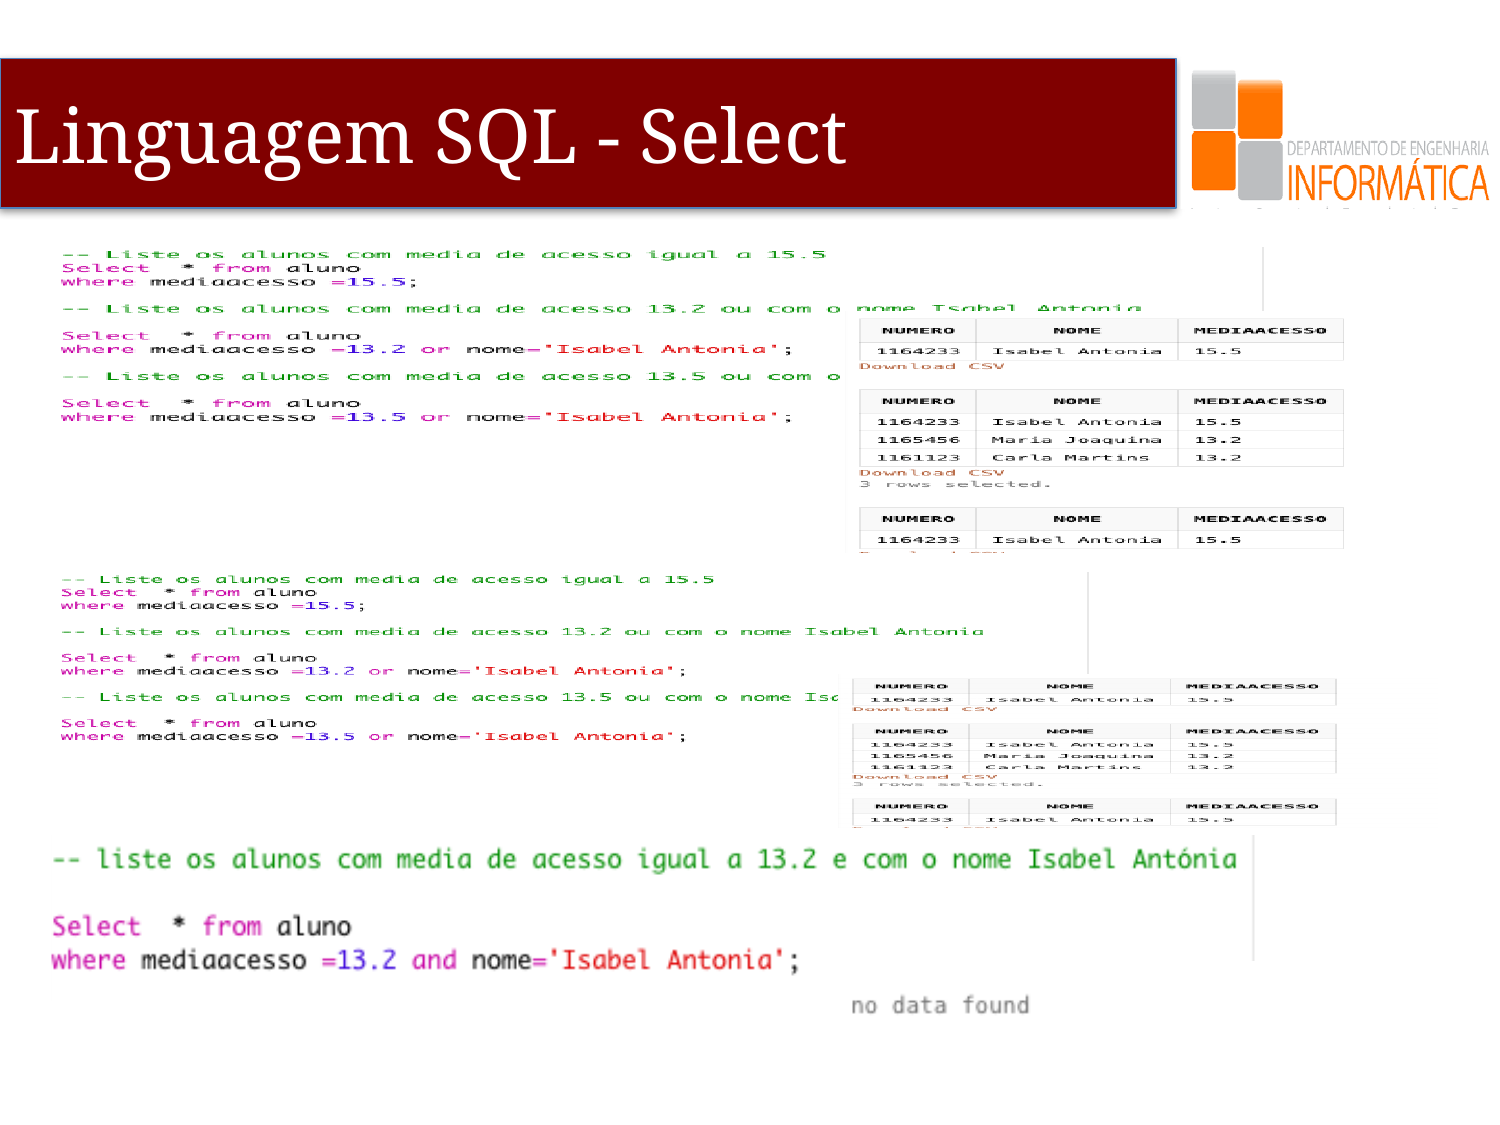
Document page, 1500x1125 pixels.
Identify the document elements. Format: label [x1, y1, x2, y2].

picture [61, 572, 1439, 828]
picture [61, 247, 1446, 553]
picture [1180, 58, 1500, 209]
picture [49, 835, 1450, 1079]
